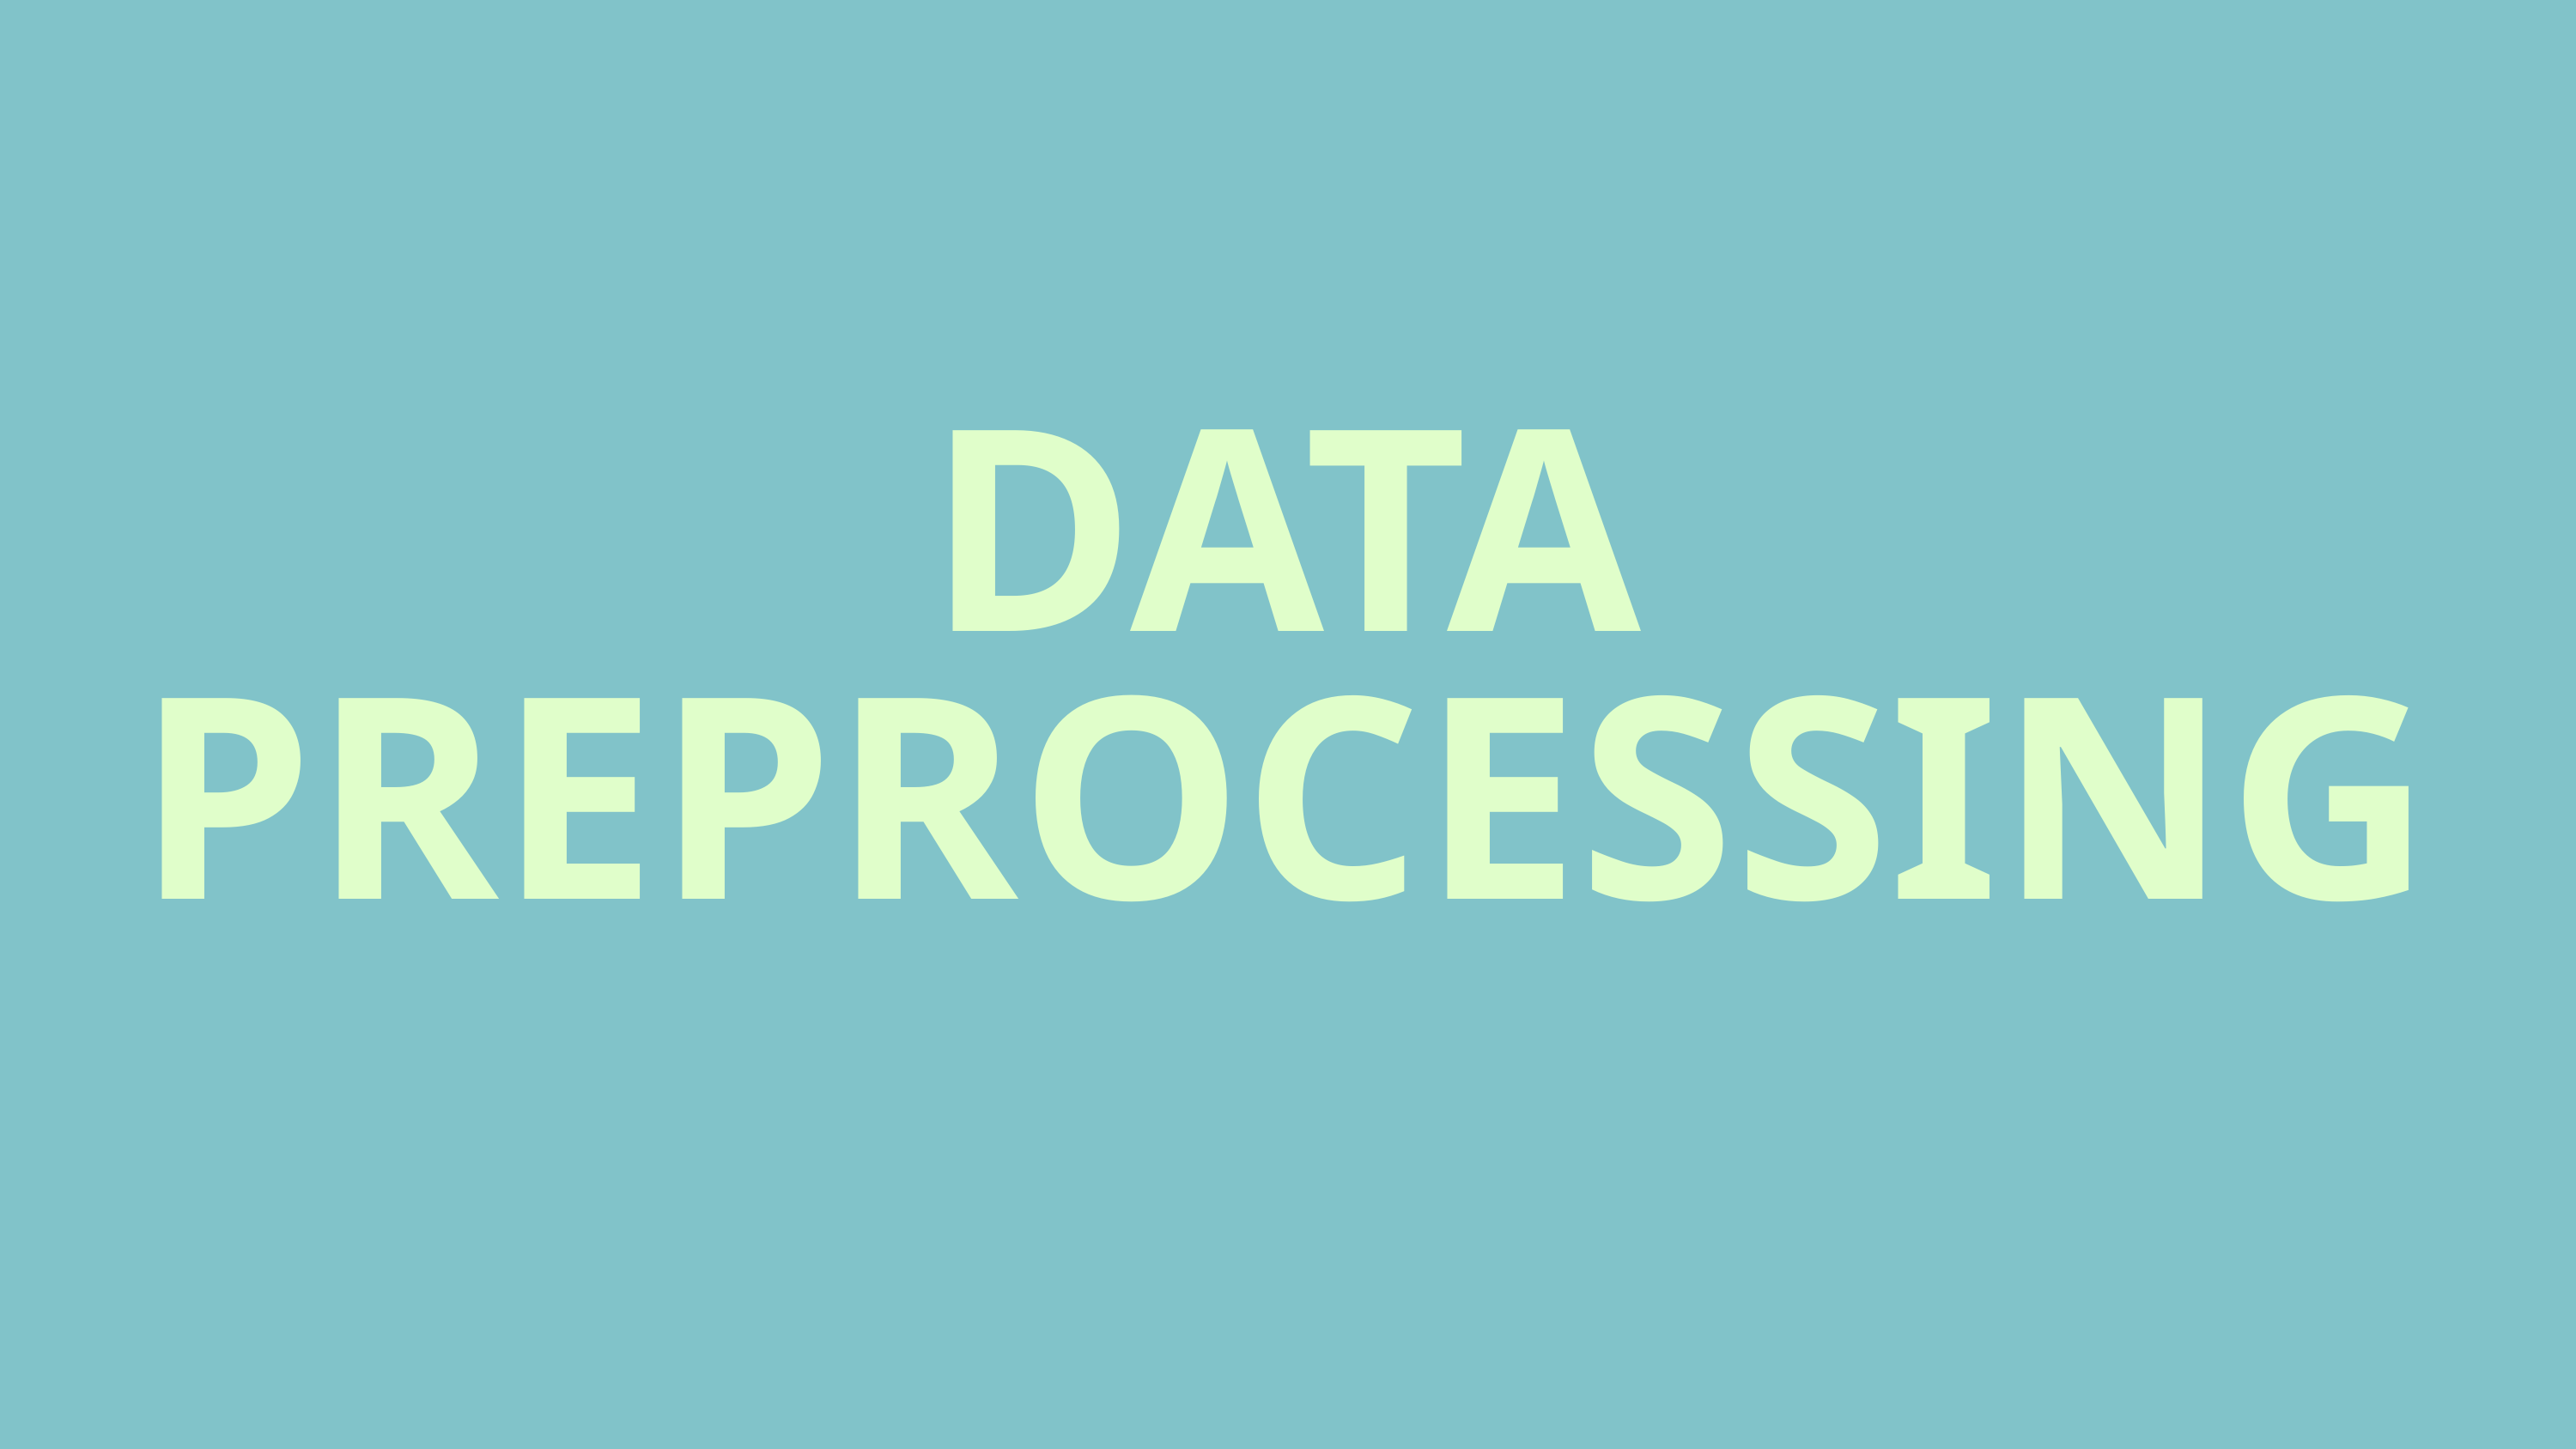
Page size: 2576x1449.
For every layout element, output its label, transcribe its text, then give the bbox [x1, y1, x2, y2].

text_box DATA PREPROCESSING [70, 421, 2500, 955]
